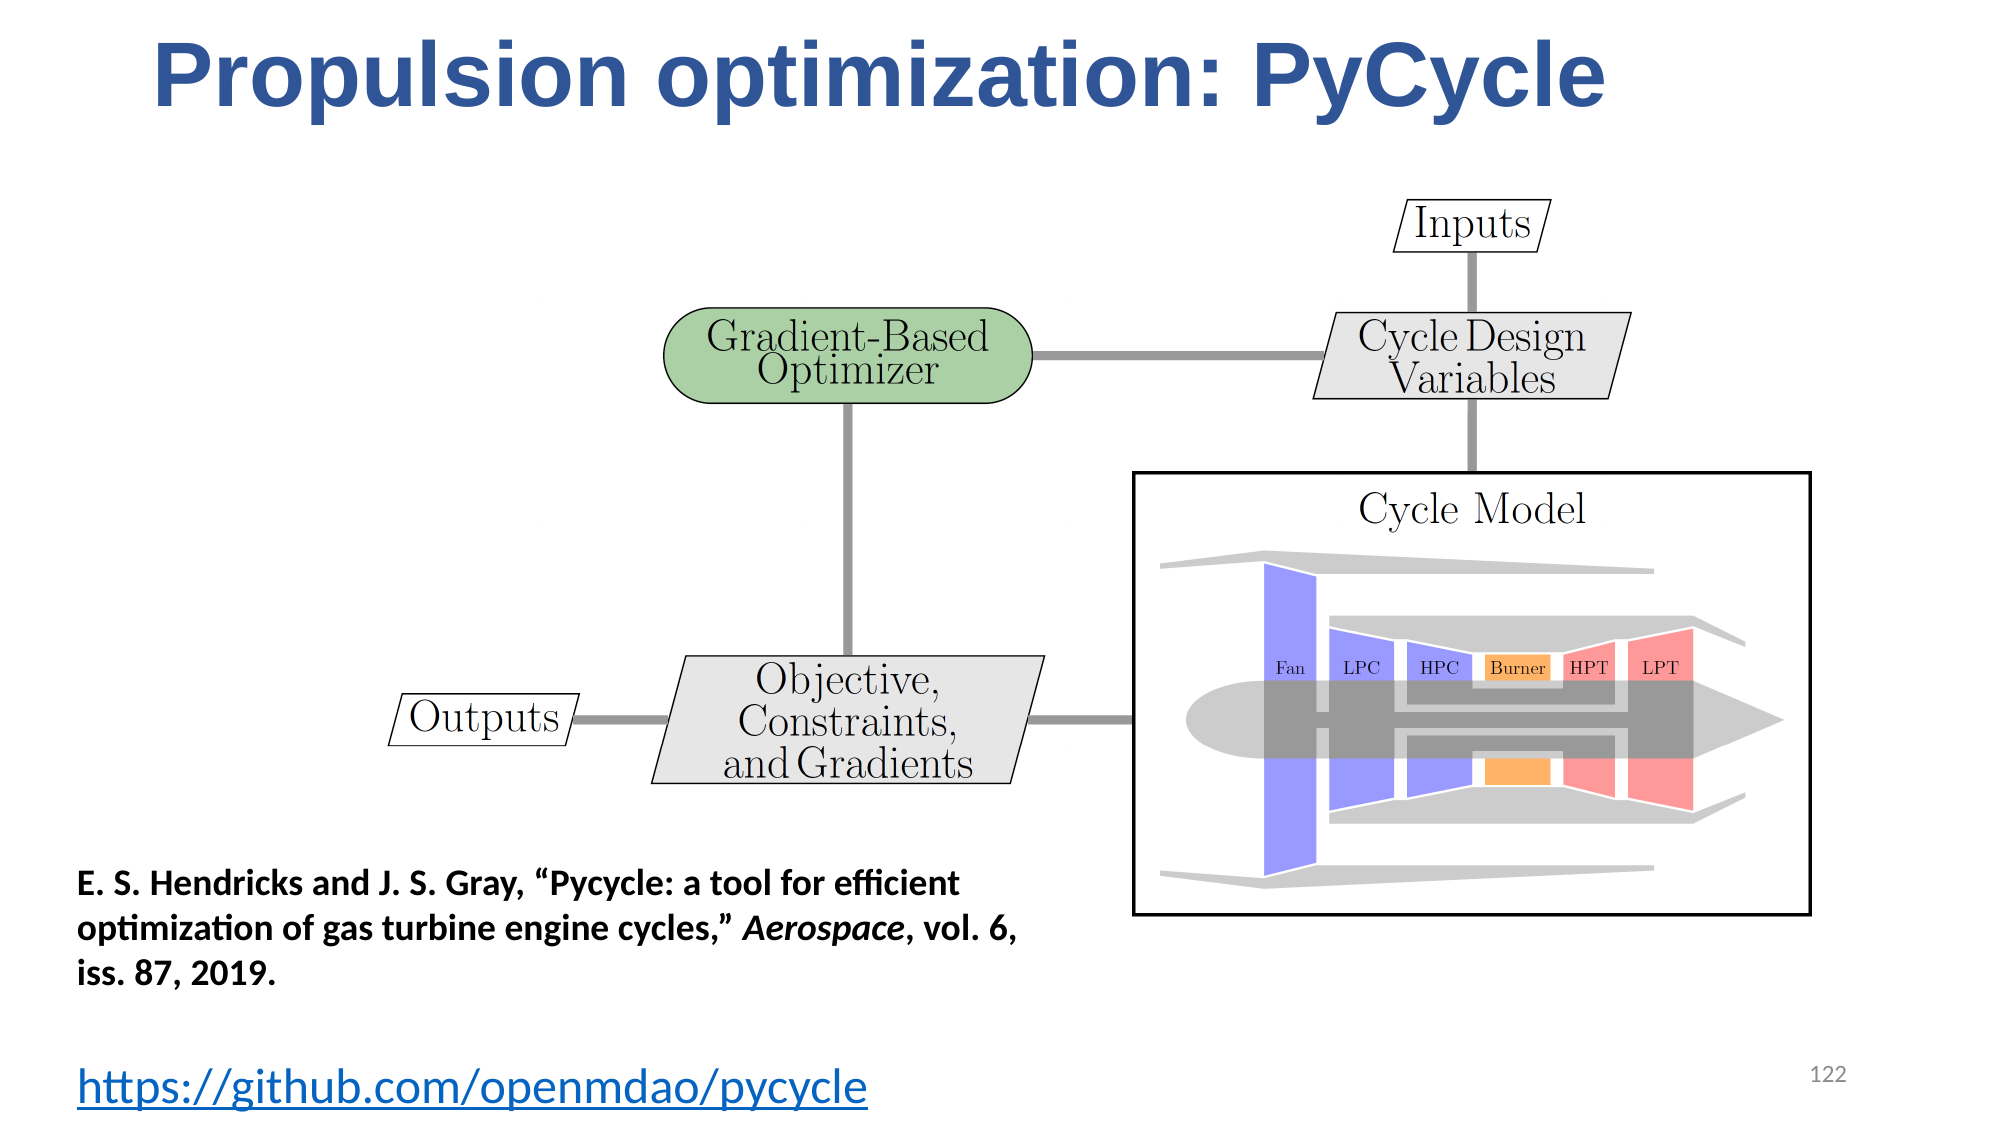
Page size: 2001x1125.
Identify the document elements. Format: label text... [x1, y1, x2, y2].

text_box E. S. Hendricks and J. S. Gray, “Pycycle: a tool for efficient optimization of gas turbine engine cycles,” Aerospace, vol. 6, iss. 87, 2019. https://github.com/openmdao/pycycle [62, 850, 1063, 1121]
slide_number 122 [1412, 1042, 1863, 1103]
picture [374, 182, 1823, 928]
title Propulsion optimization: PyCycle [137, 13, 1863, 139]
